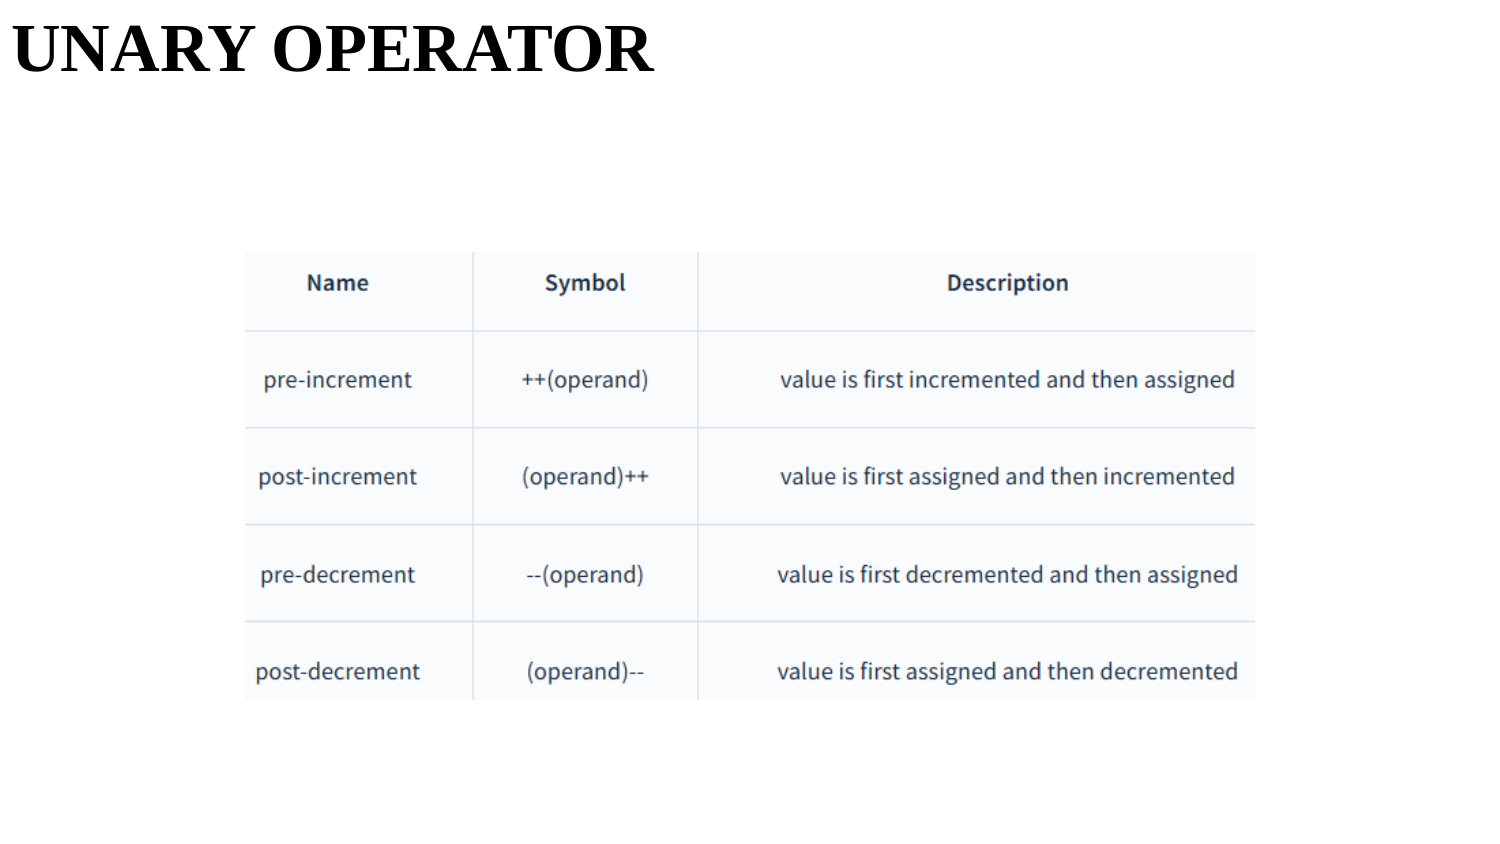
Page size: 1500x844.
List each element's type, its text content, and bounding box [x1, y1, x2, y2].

title UNARY OPERATOR [0, 0, 1294, 99]
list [244, 252, 1256, 700]
